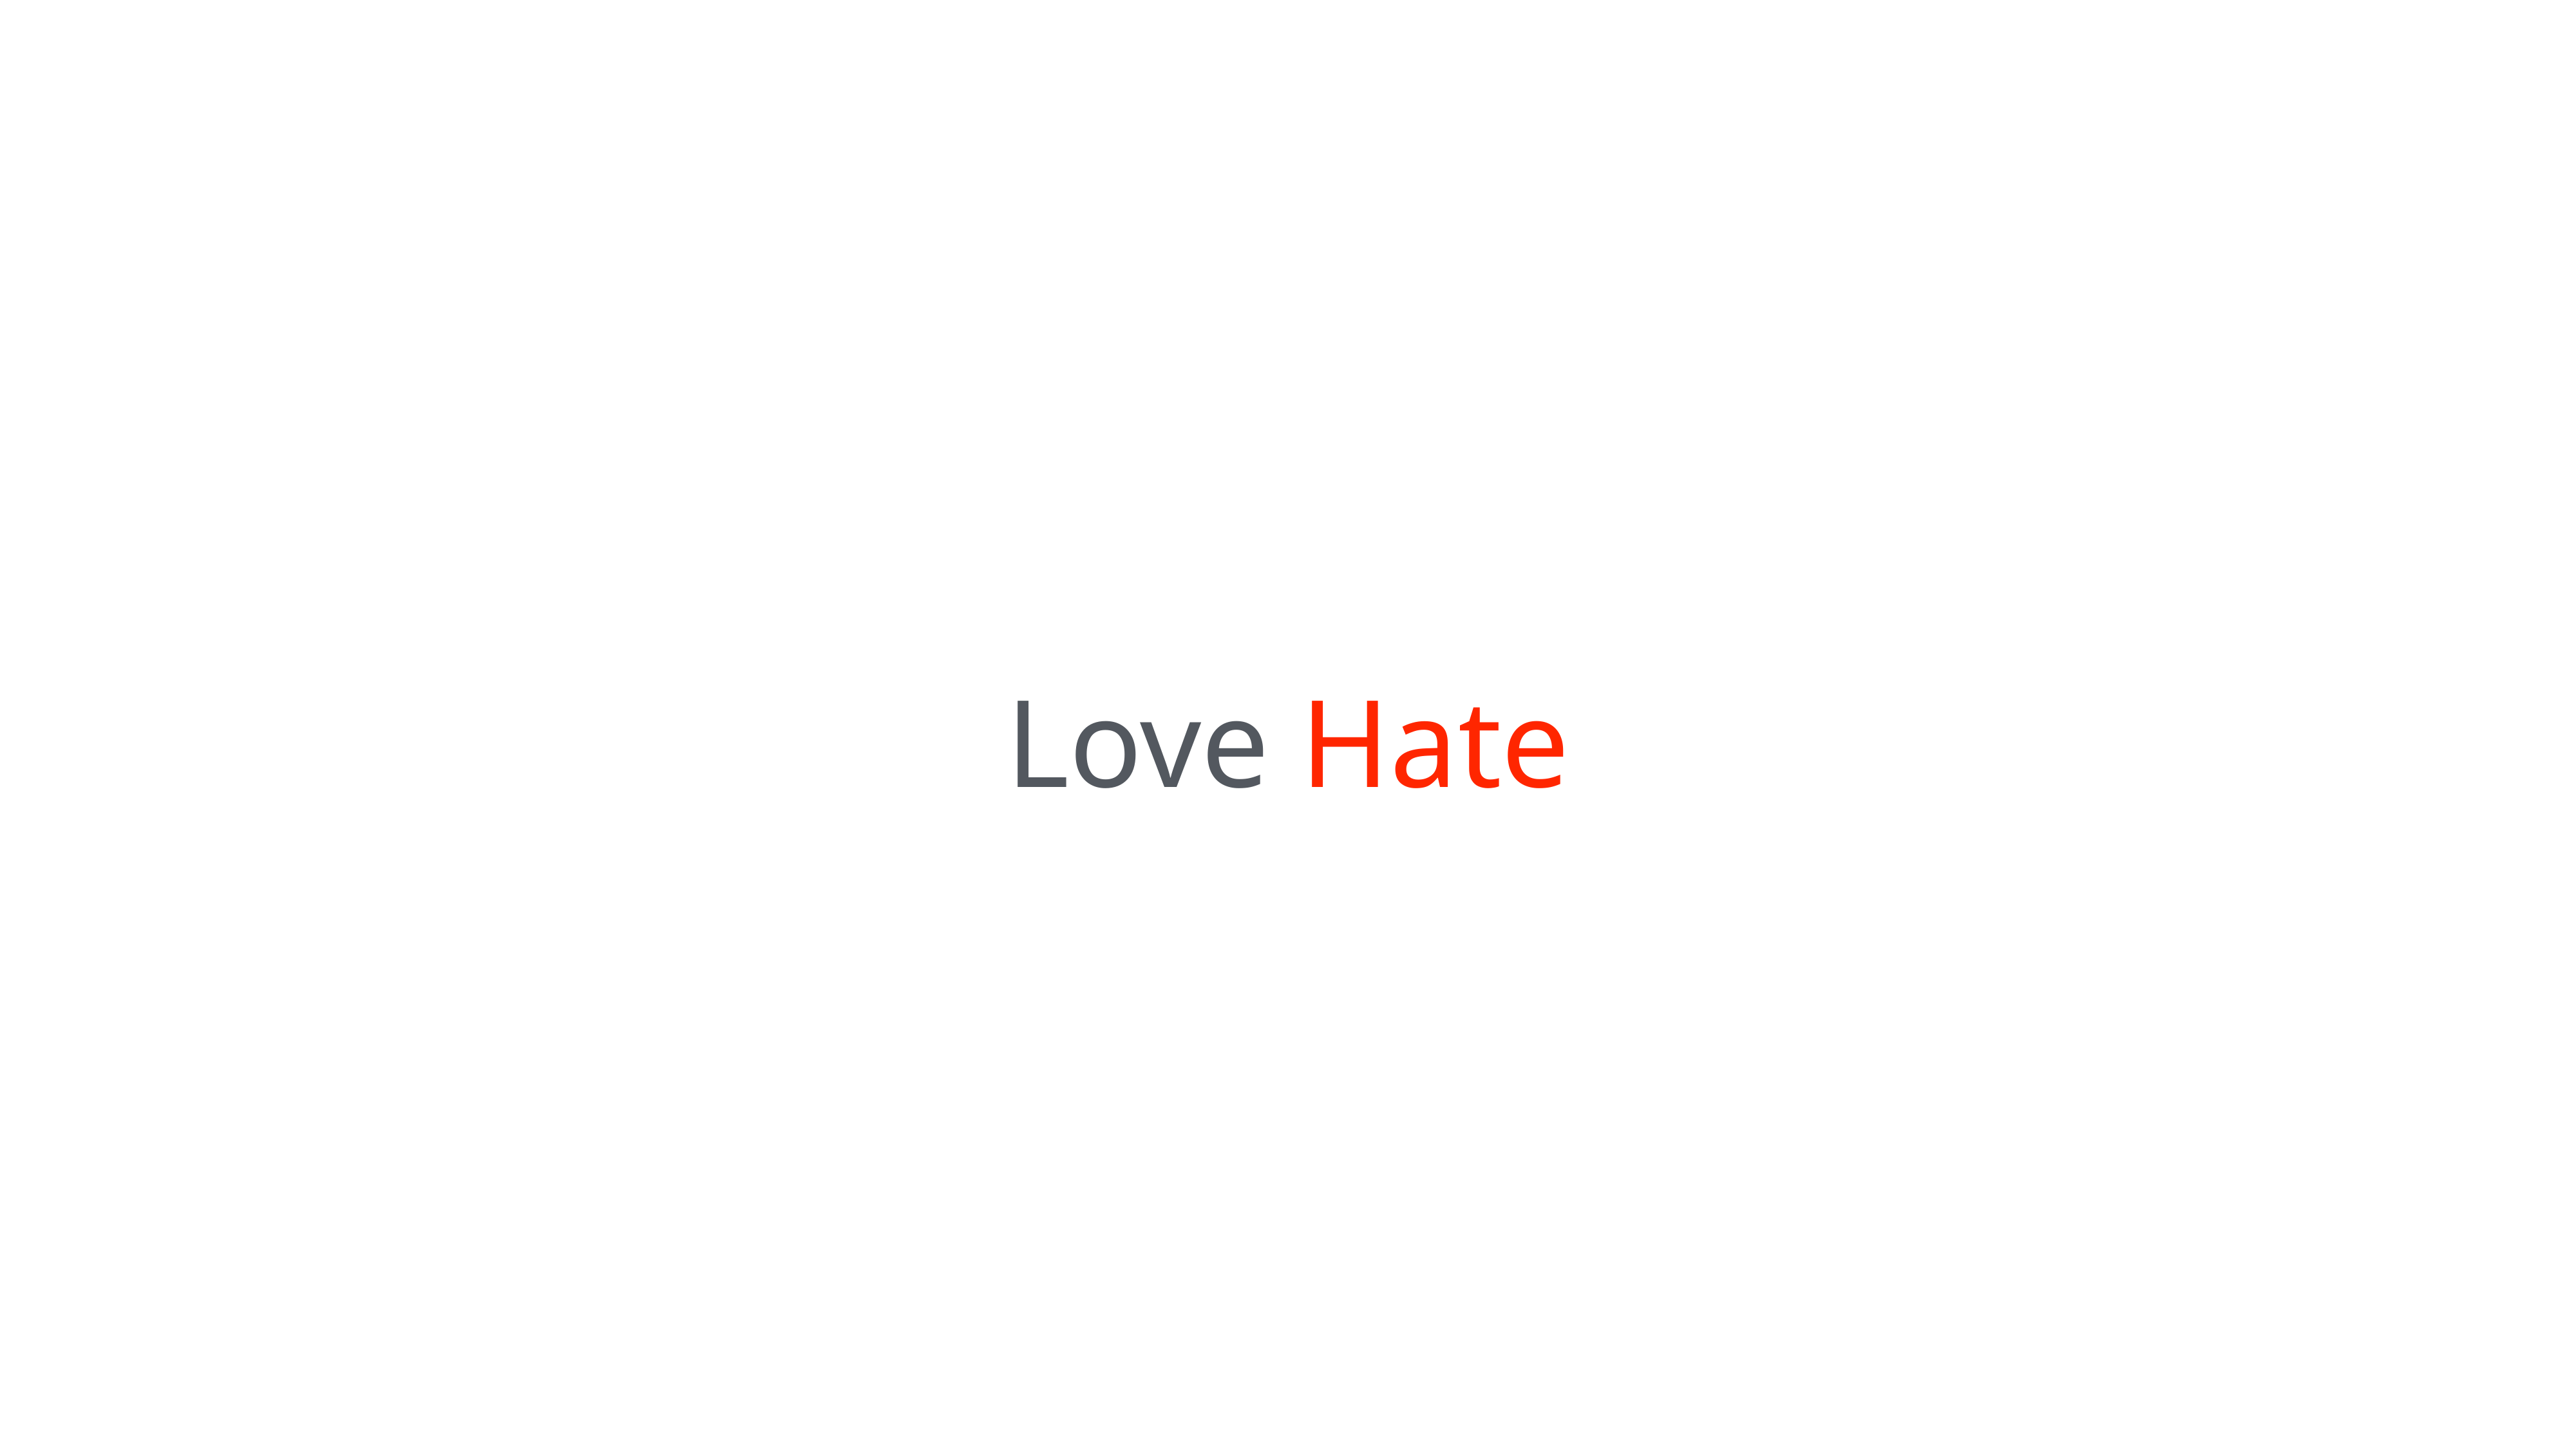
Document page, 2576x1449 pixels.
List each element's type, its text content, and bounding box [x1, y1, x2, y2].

text_box Love Hate [271, 630, 2305, 819]
